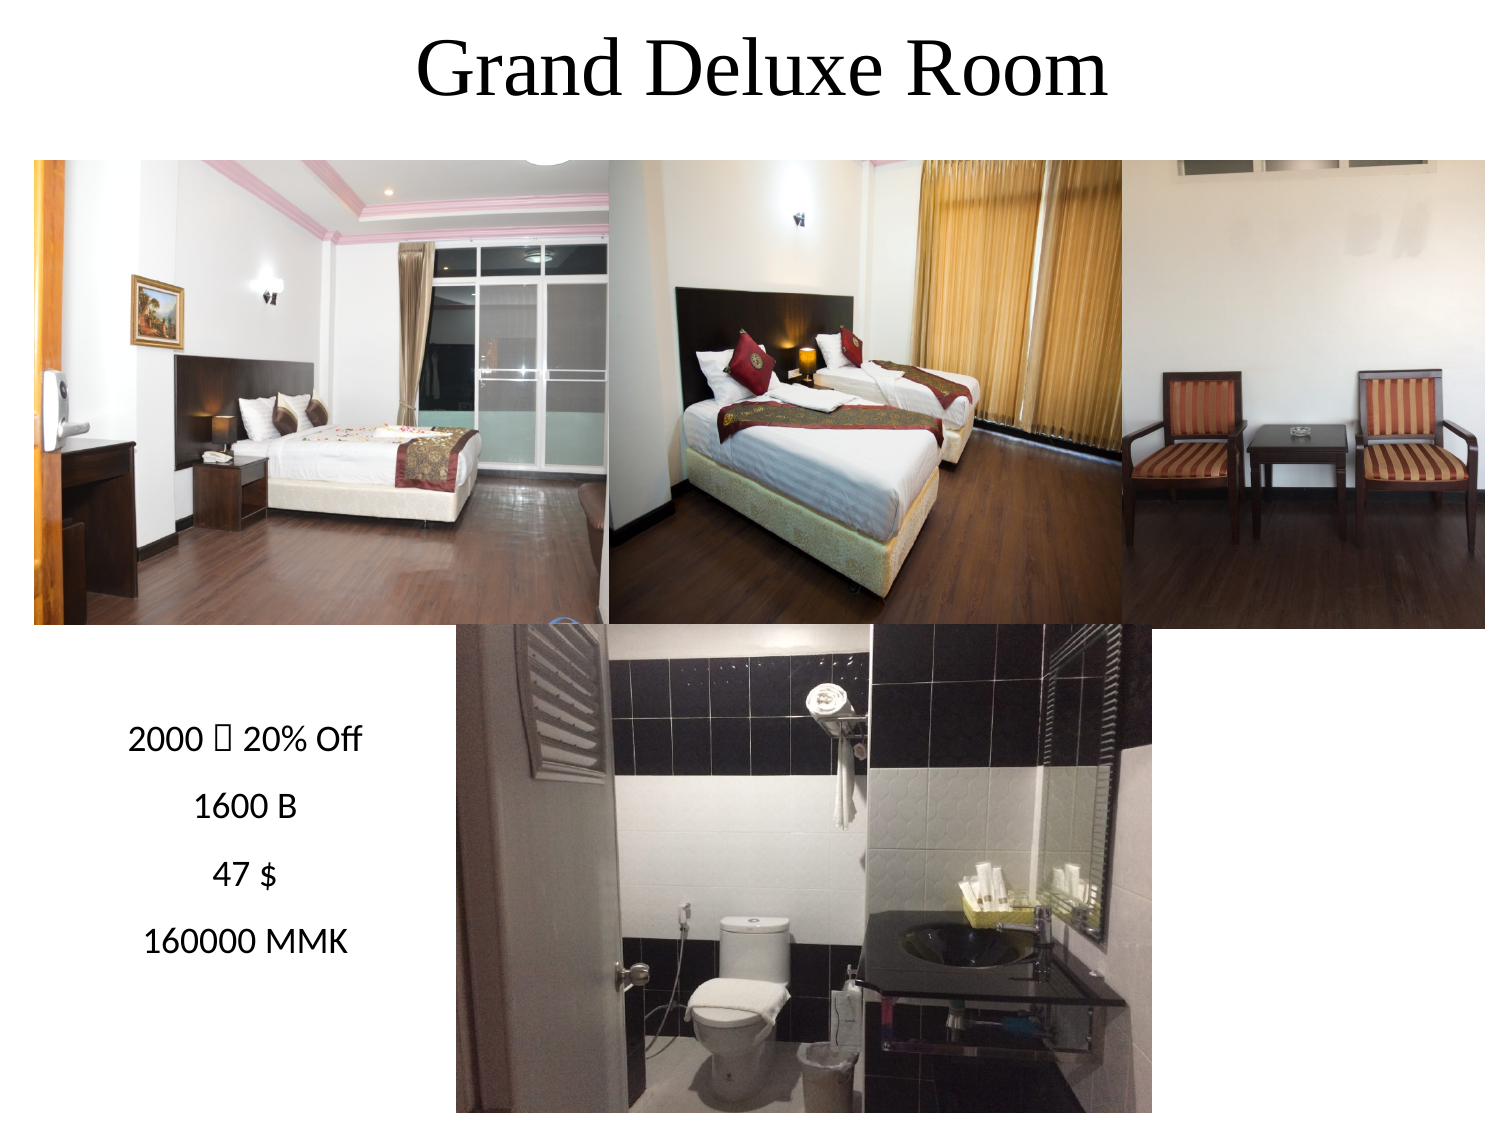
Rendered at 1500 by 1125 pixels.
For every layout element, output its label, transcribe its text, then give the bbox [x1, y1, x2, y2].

picture [33, 159, 1485, 1113]
text_box 2000  20% Off 1600 B 47 $ 160000 MMK [63, 684, 427, 969]
title Grand Deluxe Room [87, 0, 1438, 125]
